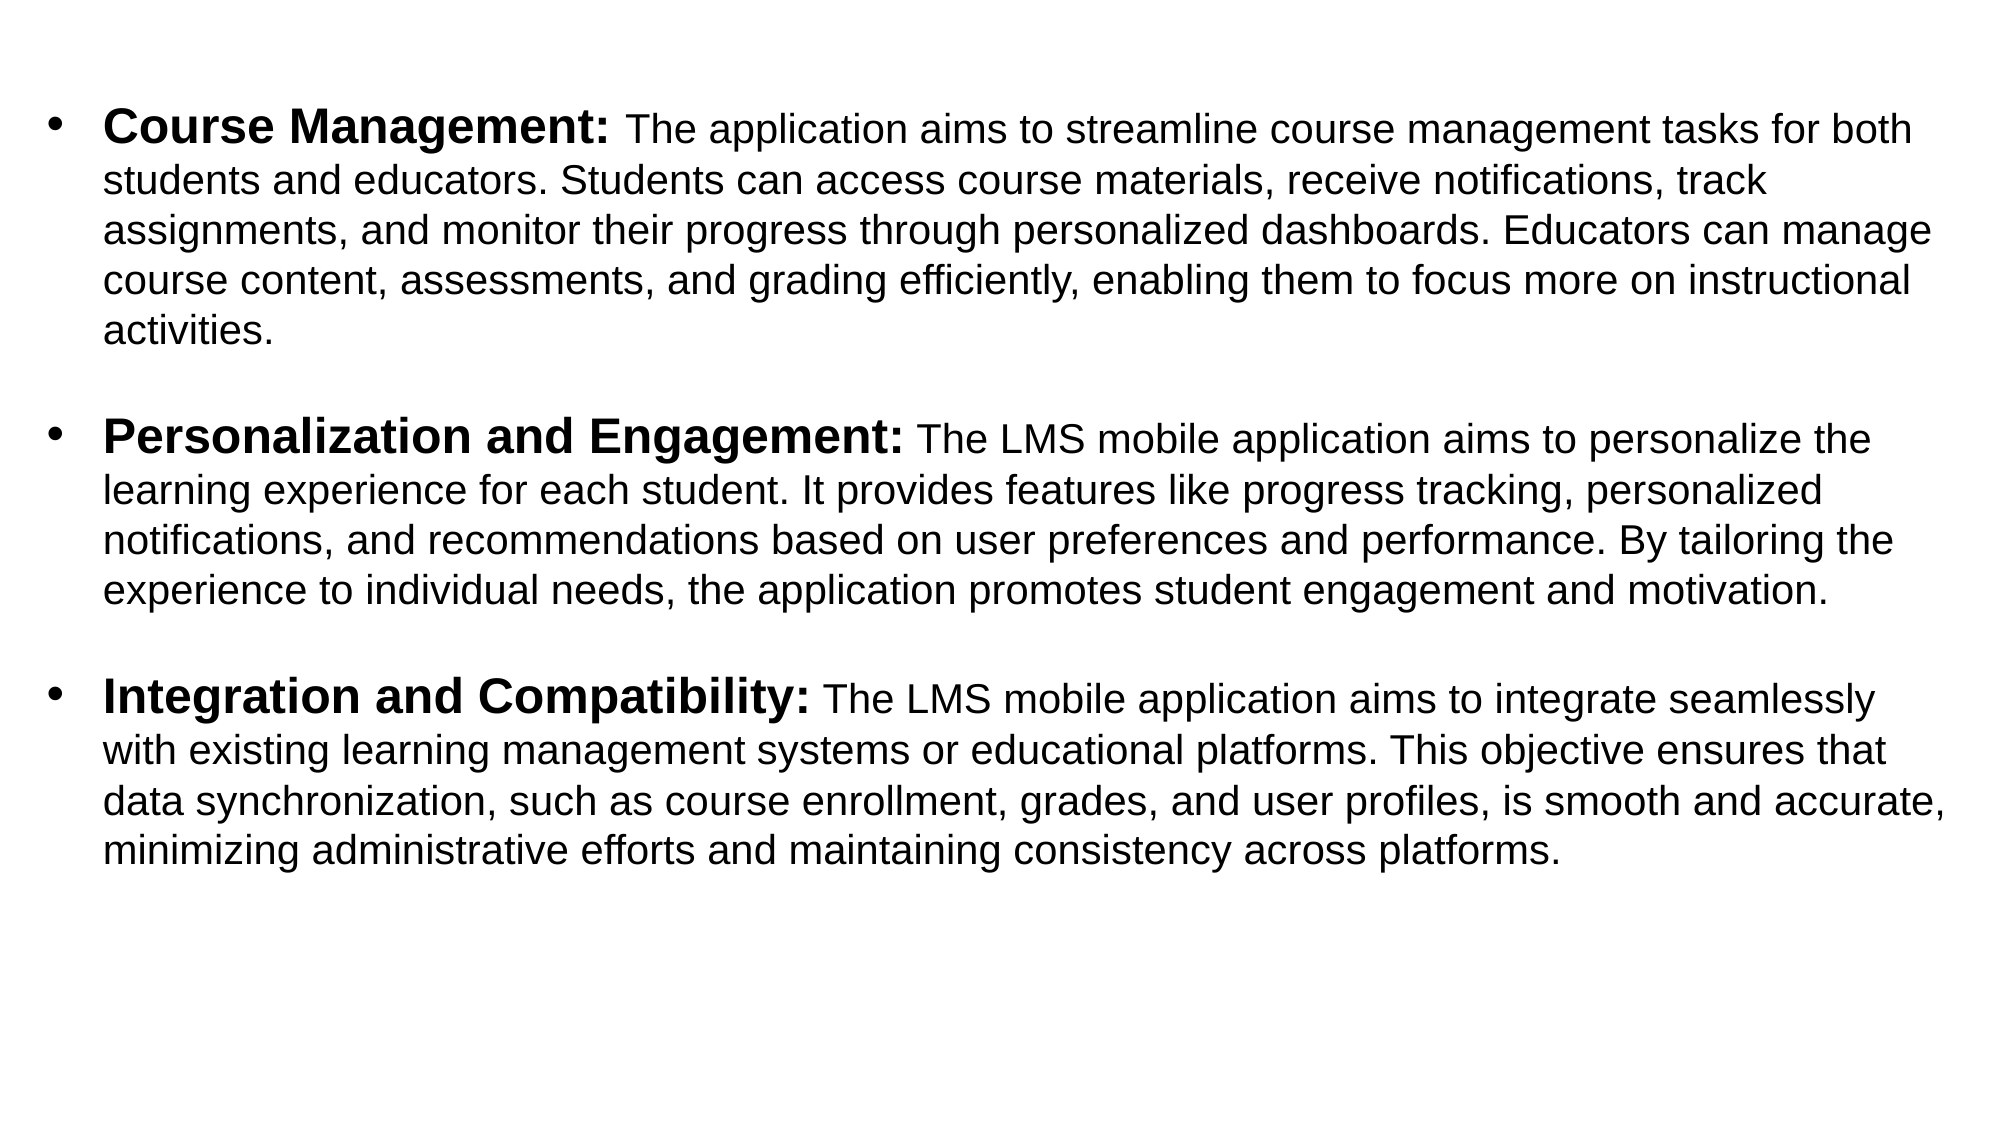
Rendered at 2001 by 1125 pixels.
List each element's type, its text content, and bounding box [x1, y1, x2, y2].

text_box Course Management: The application aims to streamline course management tasks for both students and educators. Students can access course materials, receive notifications, track assignments, and monitor their progress through personalized dashboards. Educators can manage course content, assessments, and grading efficiently, enabling them to focus more on instructional activities. Personalization and Engagement: The LMS mobile application aims to personalize the learning experience for each student. It provides features like progress tracking, personalized notifications, and recommendations based on user preferences and performance. By tailoring the experience to individual needs, the application promotes student engagement and motivation. Integration and Compatibility: The LMS mobile application aims to integrate seamlessly with existing learning management systems or educational platforms. This objective ensures that data synchronization, such as course enrollment, grades, and user profiles, is smooth and accurate, minimizing administrative efforts and maintaining consistency across platforms. [31, 85, 1969, 981]
